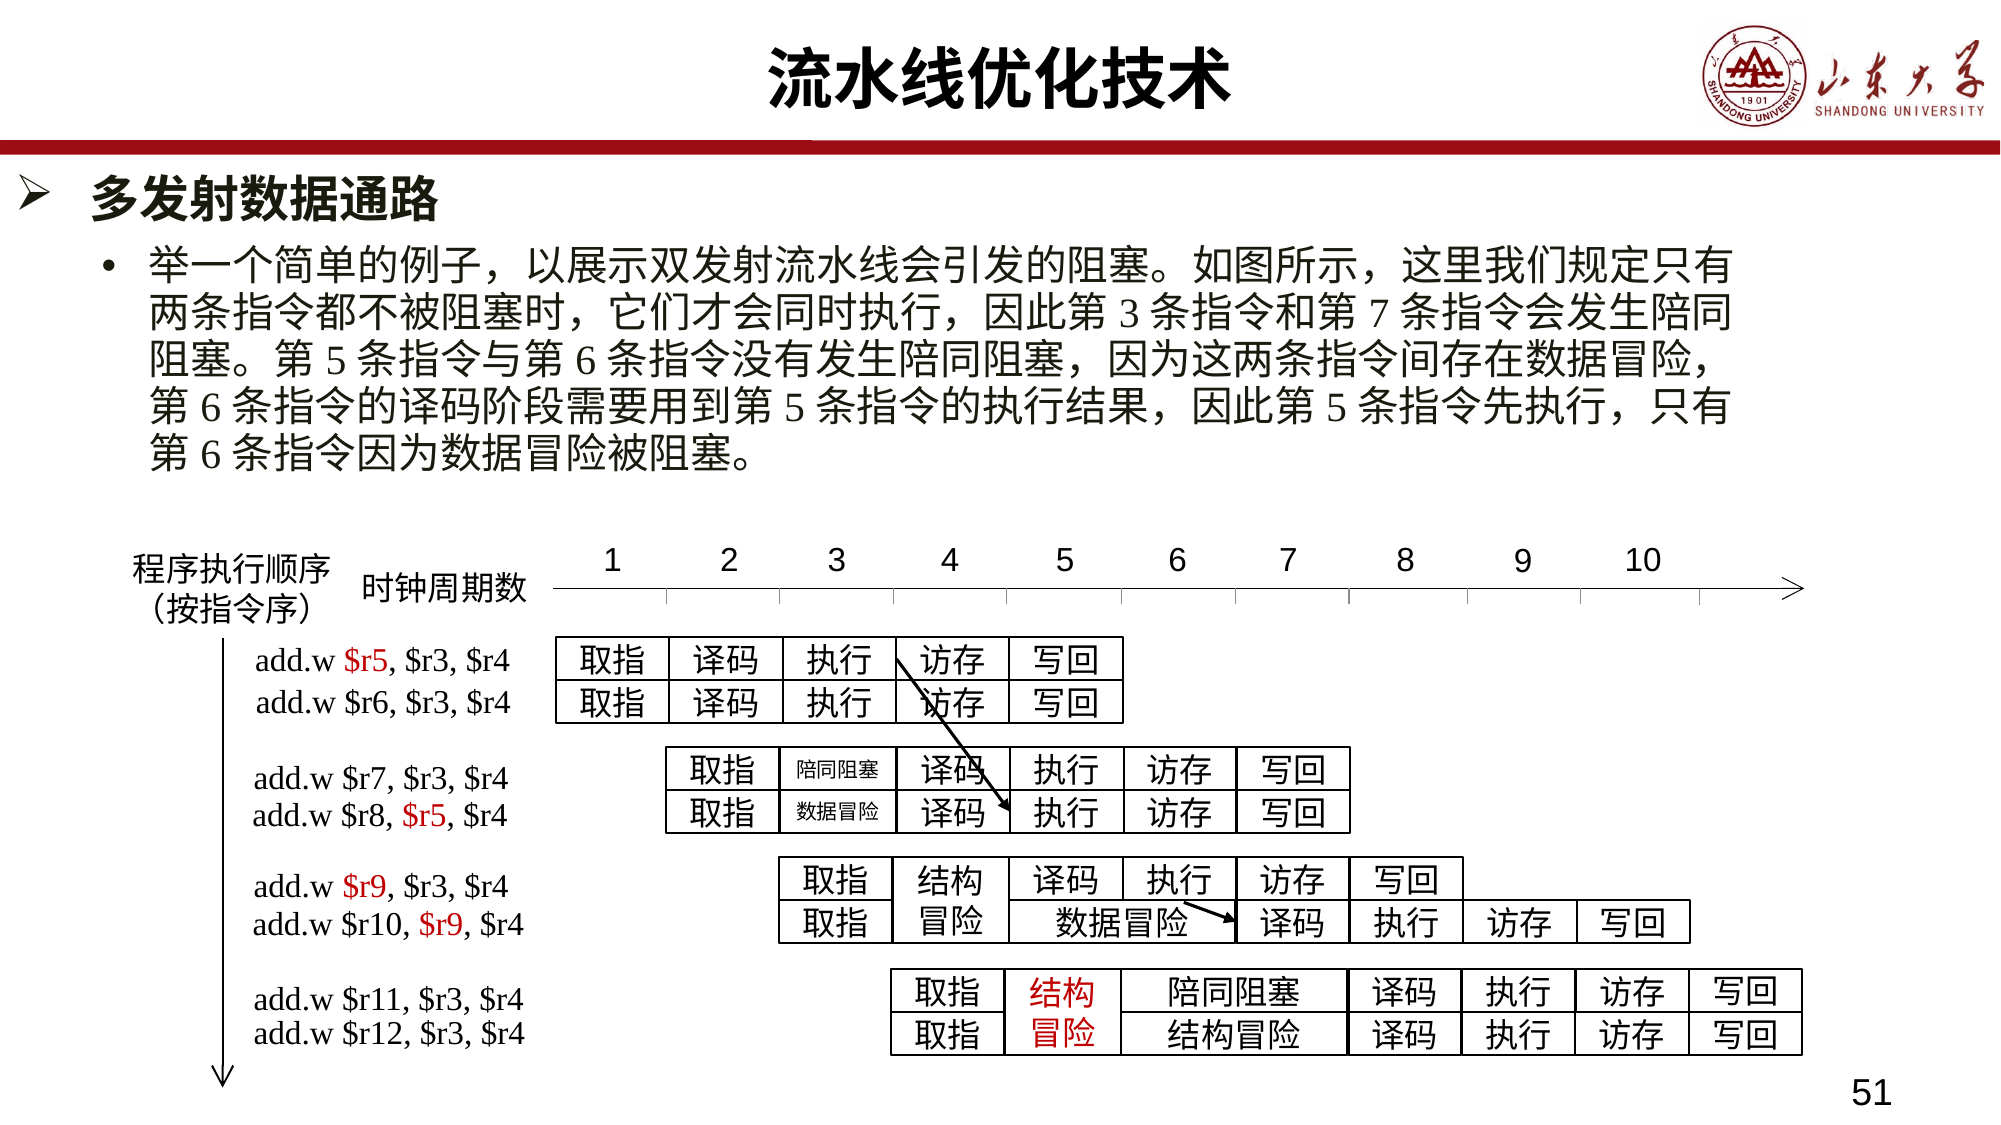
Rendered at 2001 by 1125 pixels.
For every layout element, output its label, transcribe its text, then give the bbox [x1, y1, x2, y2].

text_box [114, 522, 1805, 1088]
slide_number 51 [1836, 1060, 2000, 1125]
title 流水线优化技术 [0, 39, 2000, 152]
list 多发射数据通路 举一个简单的例子，以展示双发射流水线会引发的阻塞。如图所示，这里我们规定只有两条指令都不被阻塞时，它们才会同时执行，因此第3条指令和第7条指令会发生陪同阻塞。第5条指令与第6条指令没有发生陪同阻塞，因为这两条指令间存在数据冒险，第6条指令的译码阶段需要用到第5条指令的执行结果，因此第5条指令先执行，只有第6条指令因为数据冒险被阻塞。 [0, 164, 1763, 1047]
picture [1698, 21, 1810, 39]
